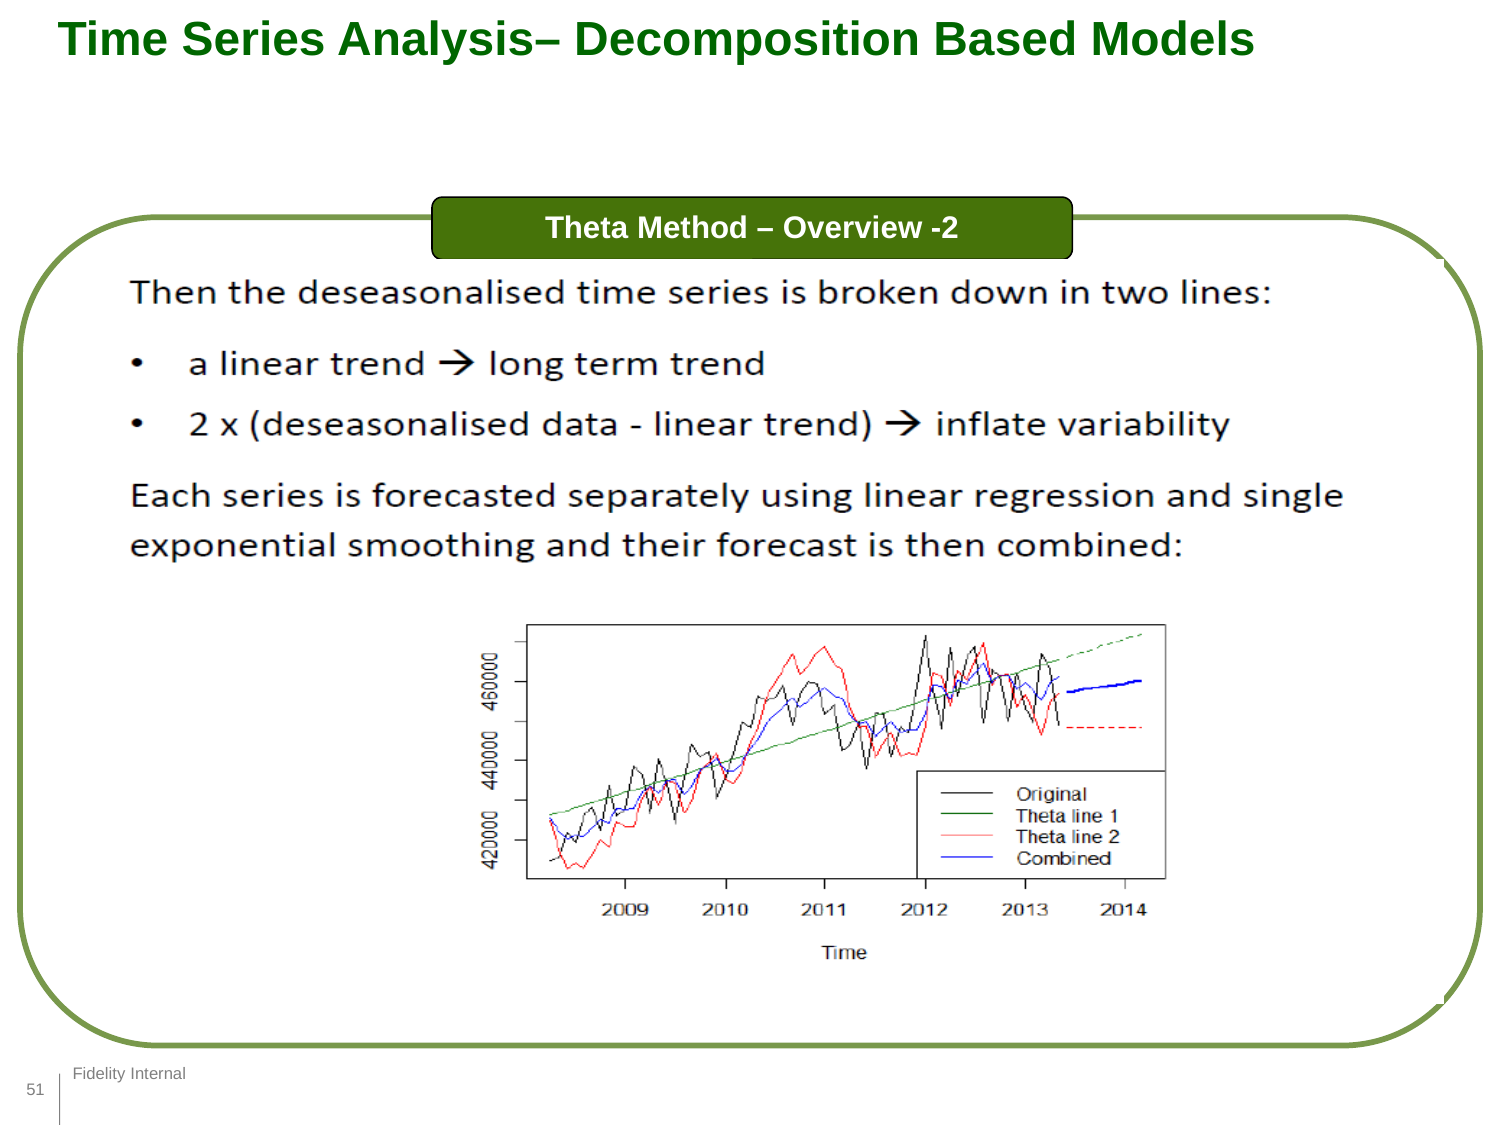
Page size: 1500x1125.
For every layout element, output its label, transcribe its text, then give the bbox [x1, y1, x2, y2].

title Time Series Analysis– Decomposition Based Models [42, 0, 1443, 163]
text_box [1072, 217, 1437, 255]
text_box [20, 283, 1431, 1046]
text_box [1449, 306, 1480, 995]
text_box [63, 217, 433, 255]
picture [116, 259, 1445, 1004]
text_box Theta Method – Overview -2 [431, 197, 1073, 255]
footer Fidelity Internal [57, 1055, 213, 1106]
text_box [40, 255, 1471, 342]
